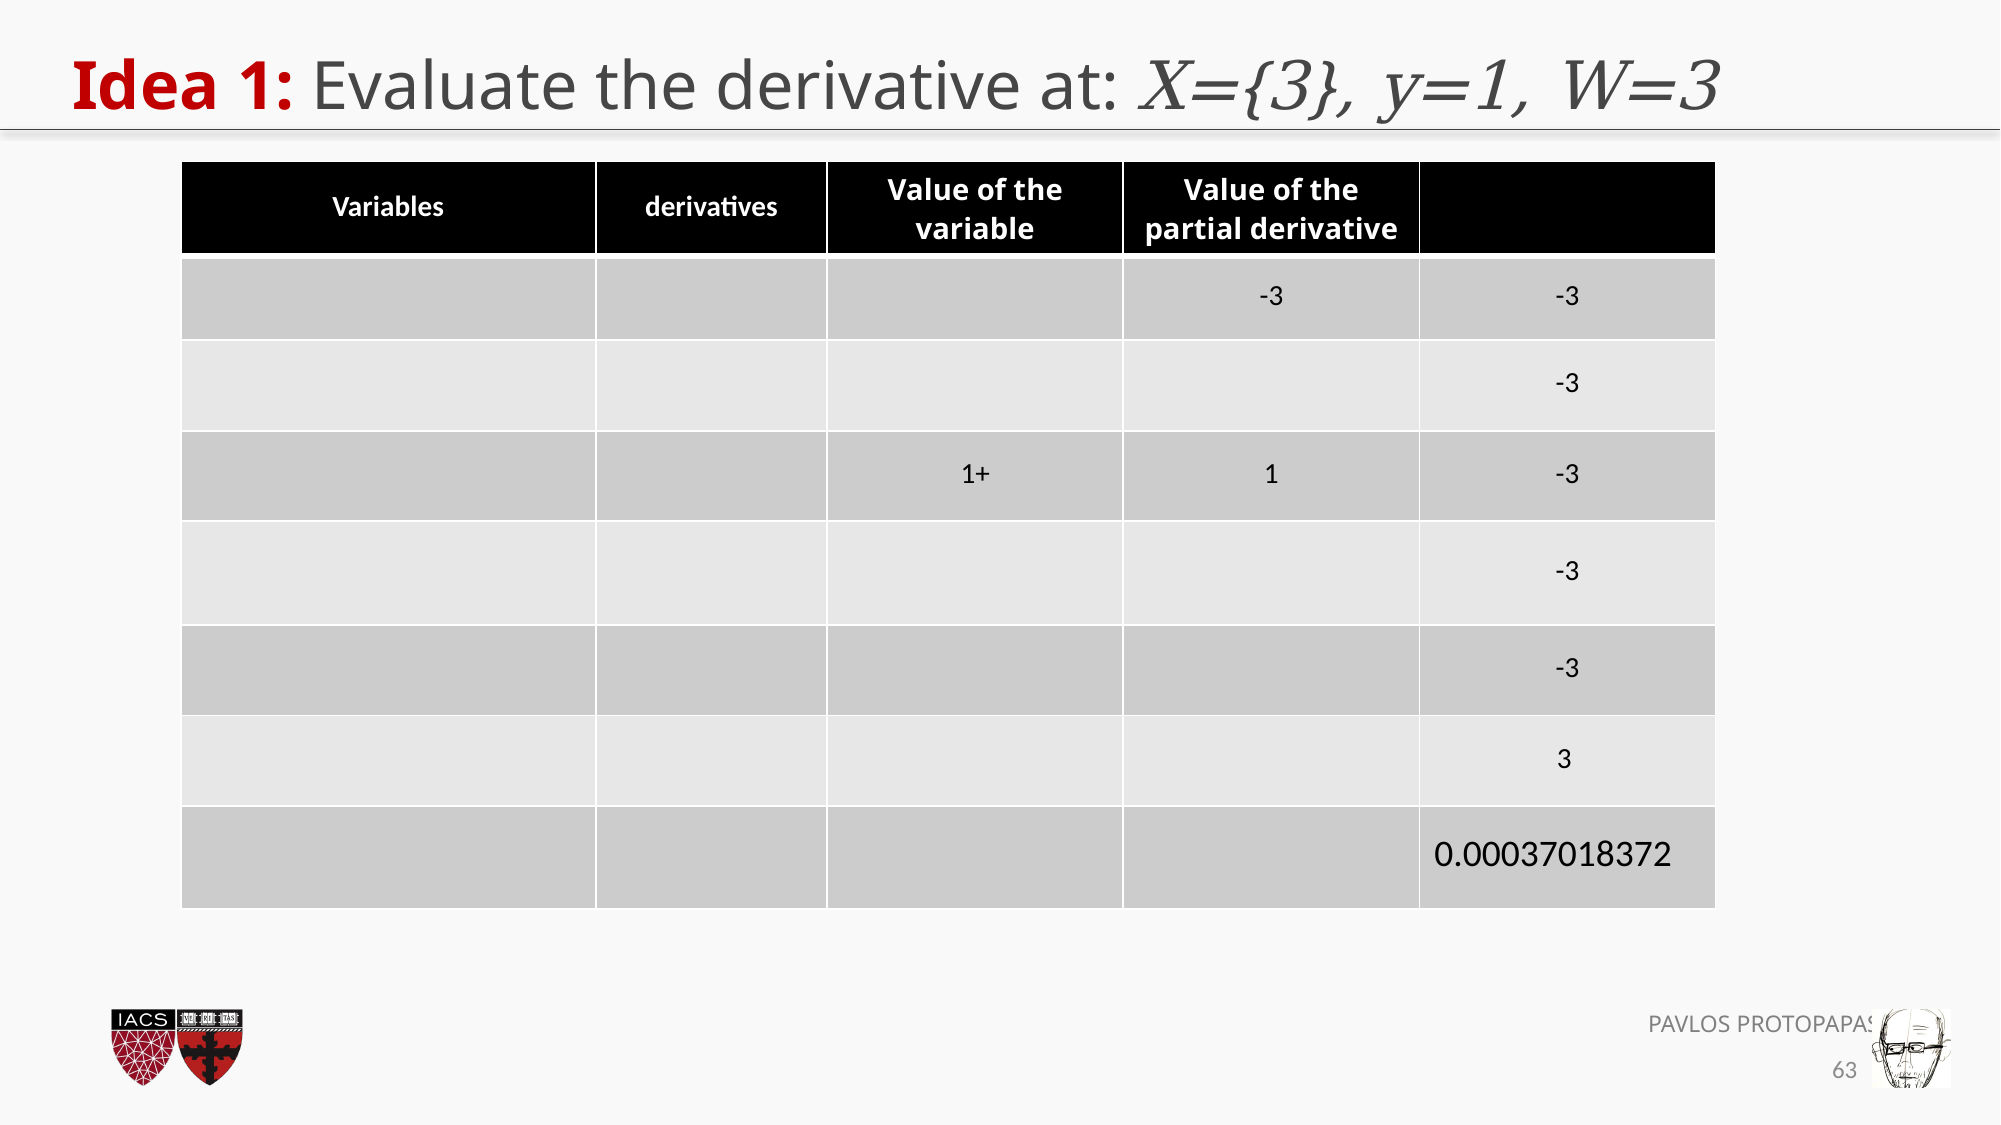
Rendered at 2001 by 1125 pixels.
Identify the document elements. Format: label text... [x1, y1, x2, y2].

picture [1872, 1009, 1951, 1088]
slide_number 63 [1405, 1038, 1873, 1099]
picture [109, 1009, 243, 1086]
title Idea 1: Evaluate the derivative at: X={3}, y=1, W=3 [57, 35, 1943, 162]
